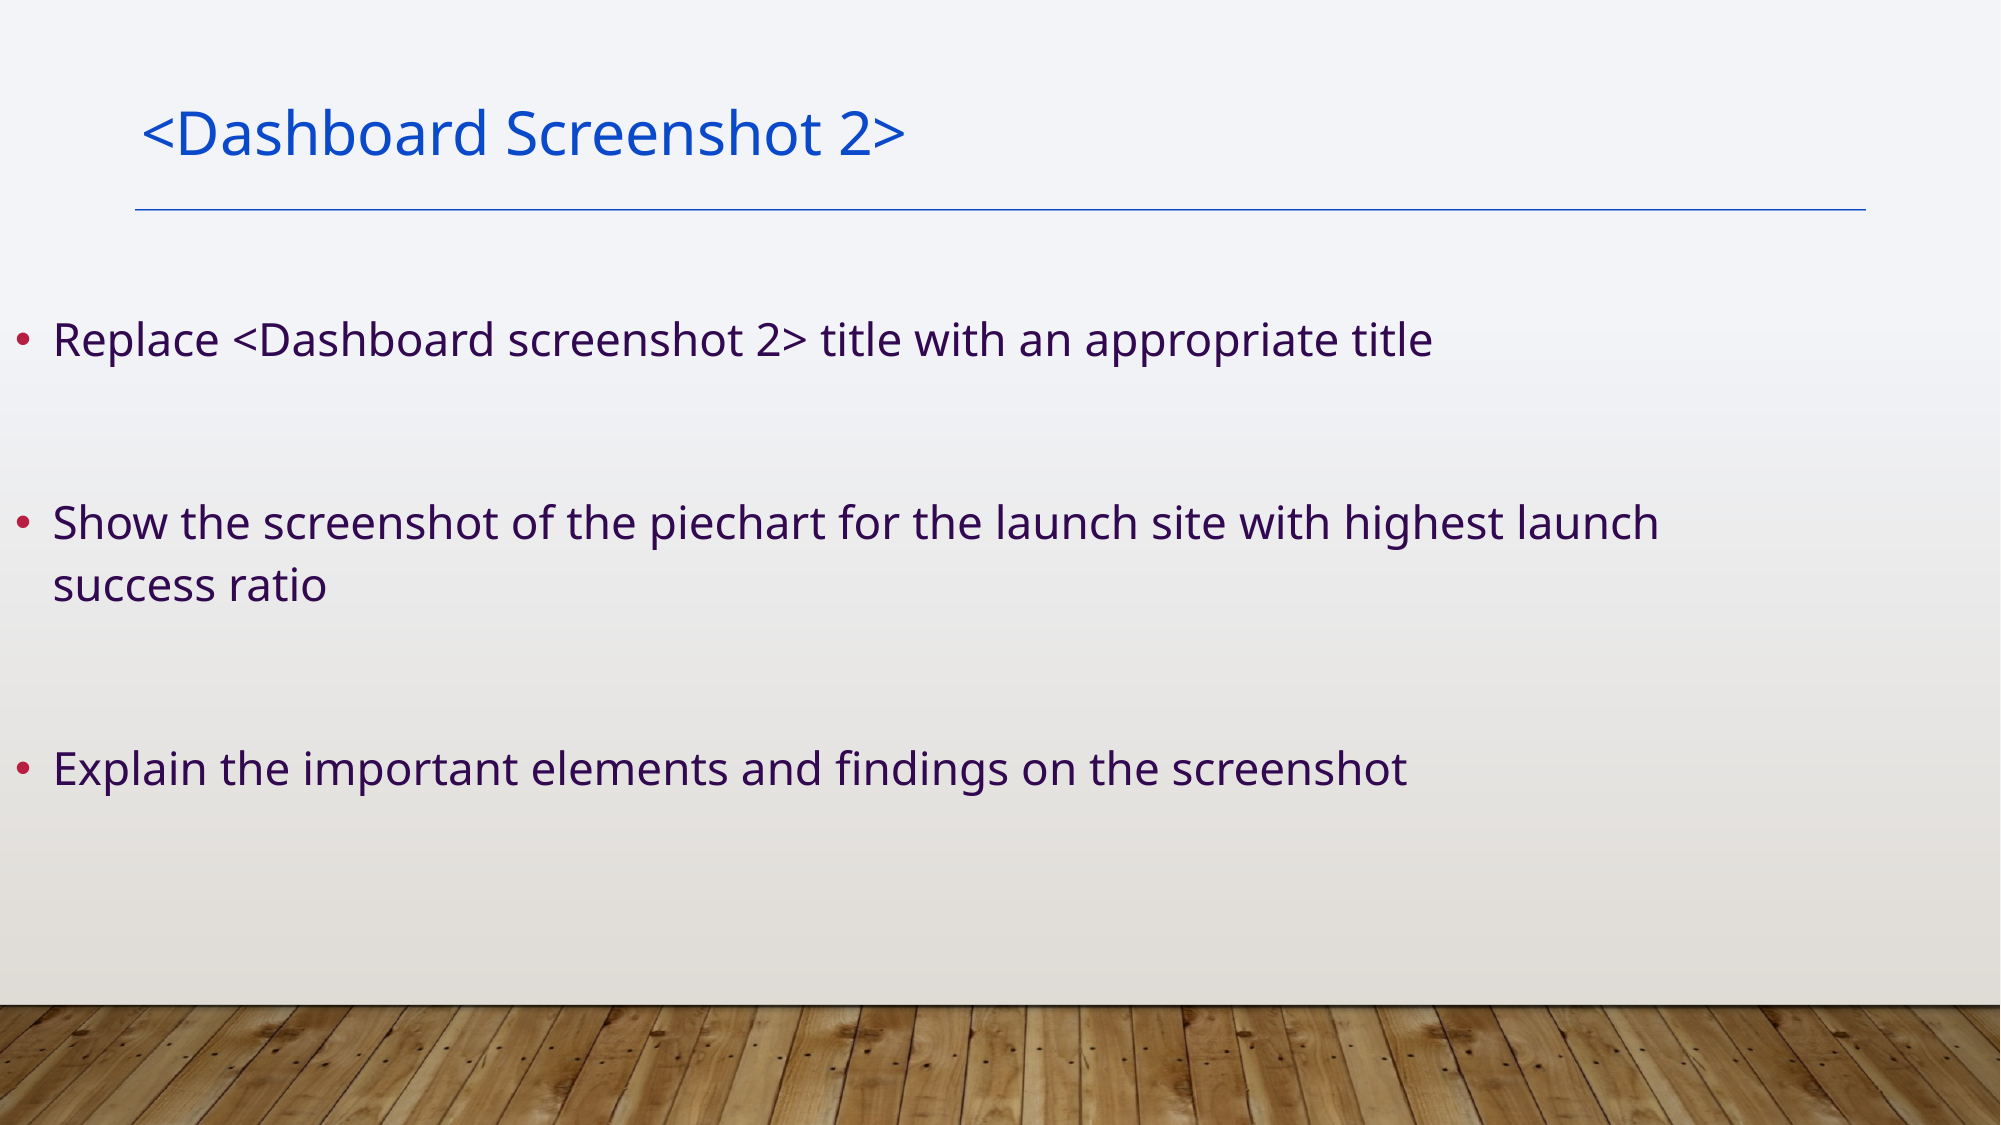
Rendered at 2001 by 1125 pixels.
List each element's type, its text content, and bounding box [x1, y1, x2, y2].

list Replace <Dashboard screenshot 2> title with an appropriate title Show the screenshot of the piechart for the launch site with highest launch success ratio Explain the important elements and findings on the screenshot [0, 299, 1731, 1014]
picture [0, 1005, 2001, 1125]
text_box <Dashboard Screenshot 2> [126, 88, 1852, 179]
picture [0, 0, 2001, 396]
